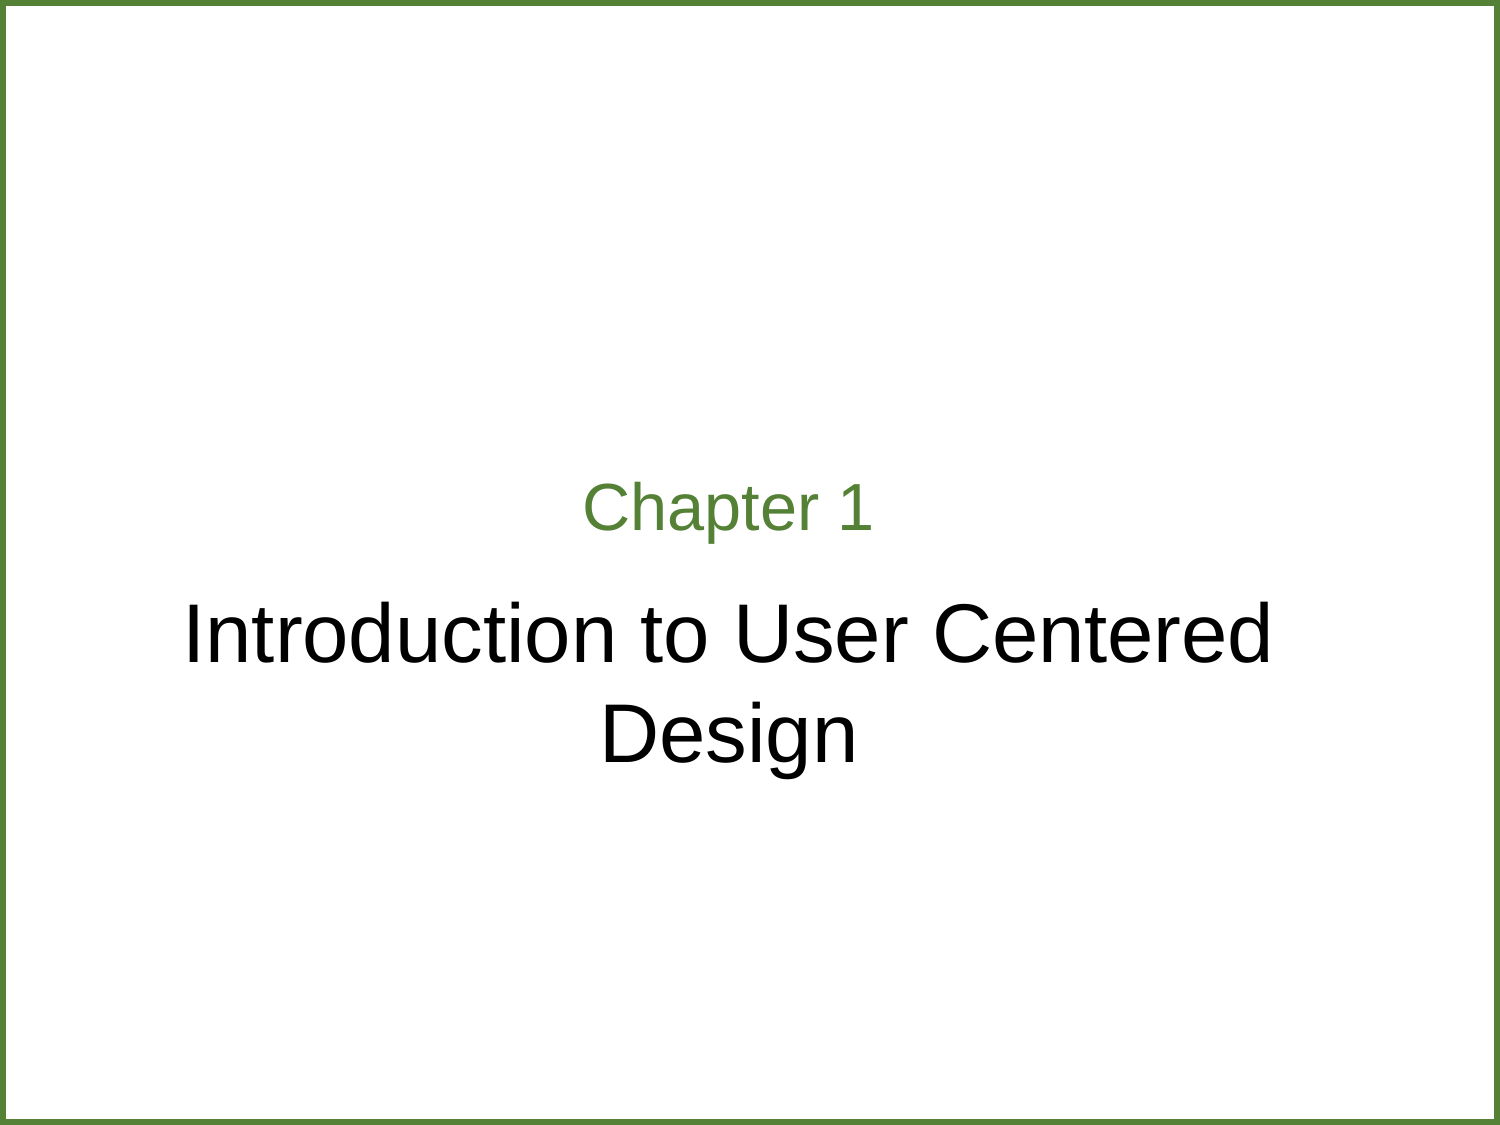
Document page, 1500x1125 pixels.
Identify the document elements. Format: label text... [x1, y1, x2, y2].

text_box Chapter 1 Introduction to User Centered Design [41, 456, 1417, 787]
